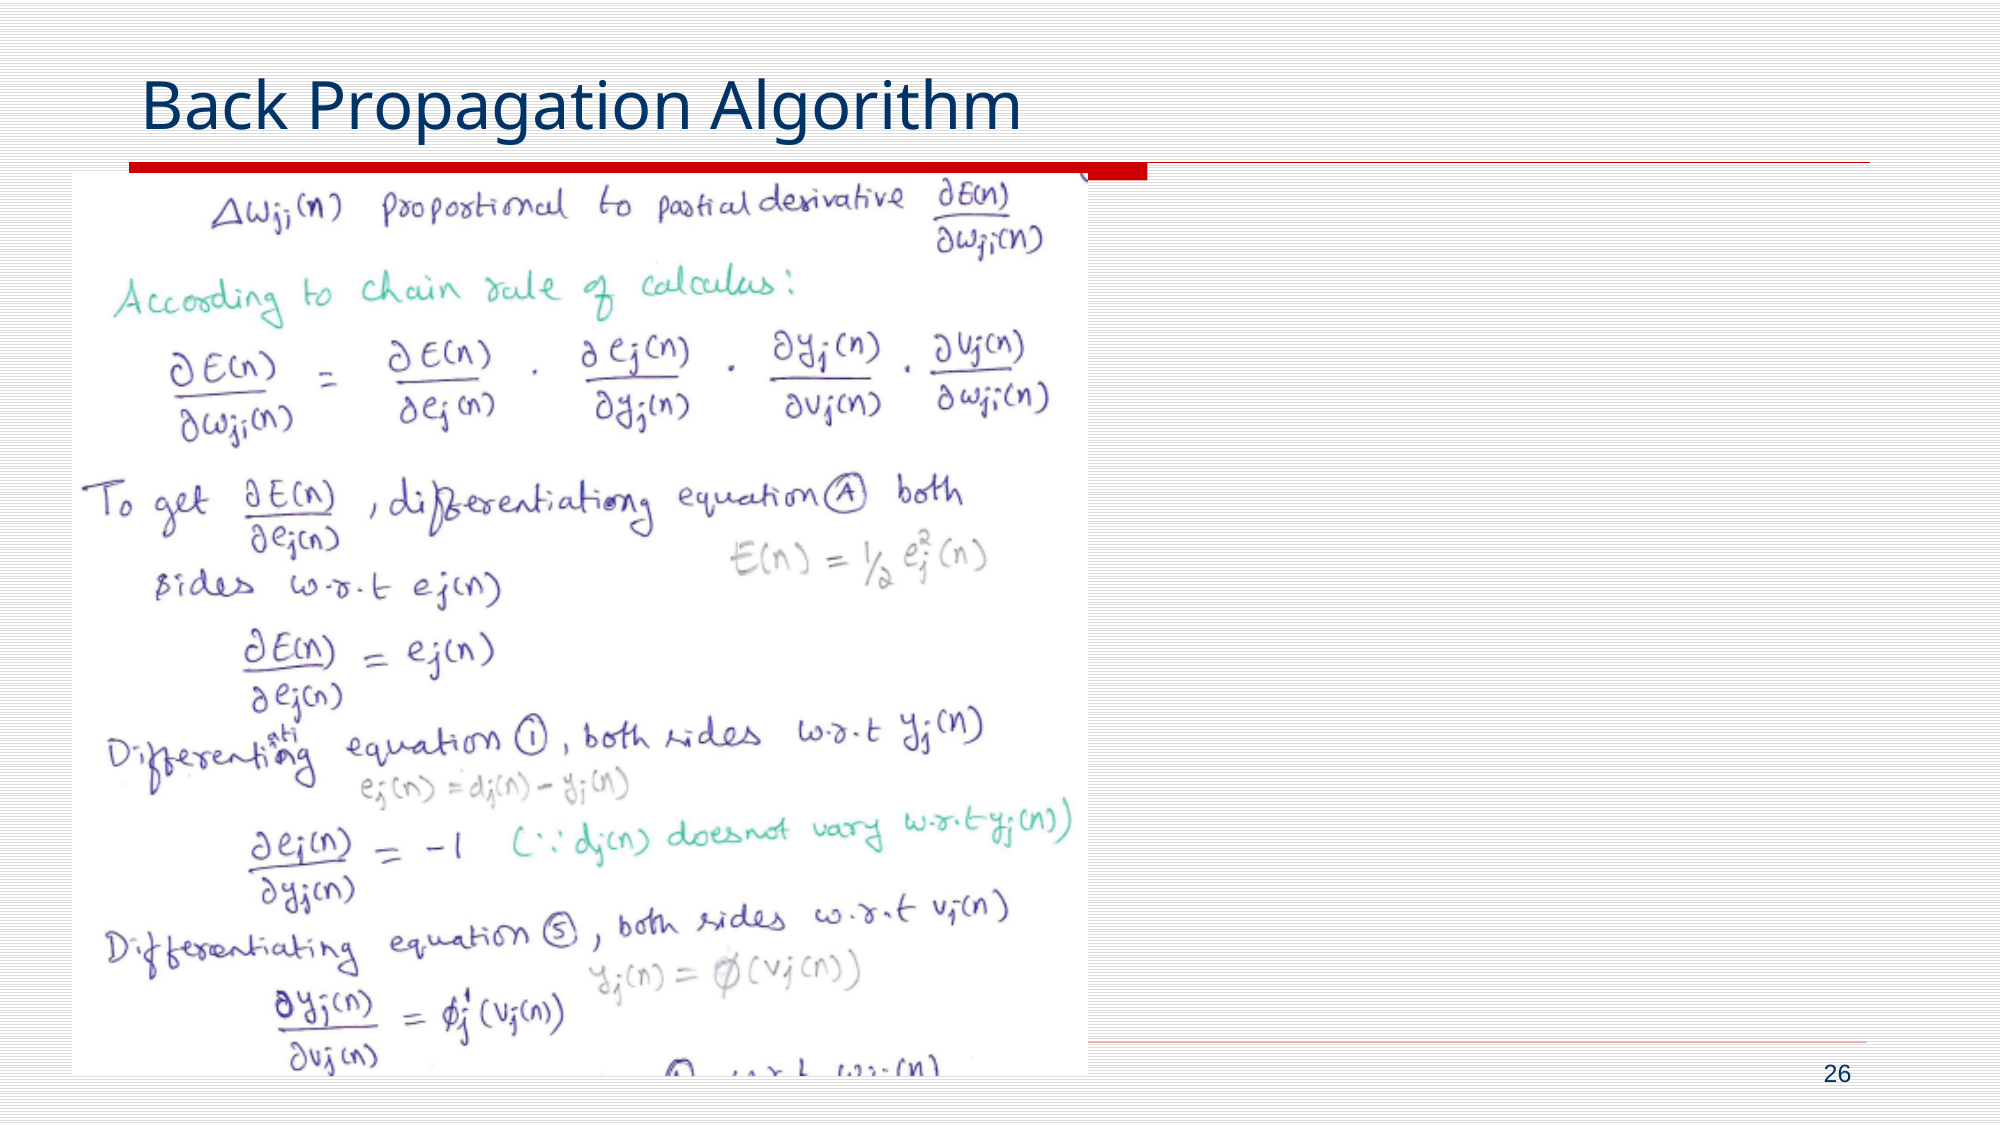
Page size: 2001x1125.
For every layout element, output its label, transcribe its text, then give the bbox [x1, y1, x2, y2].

picture [71, 172, 1088, 1076]
title Back Propagation Algorithm [125, 24, 1876, 150]
slide_number 26 [1433, 1049, 1867, 1103]
